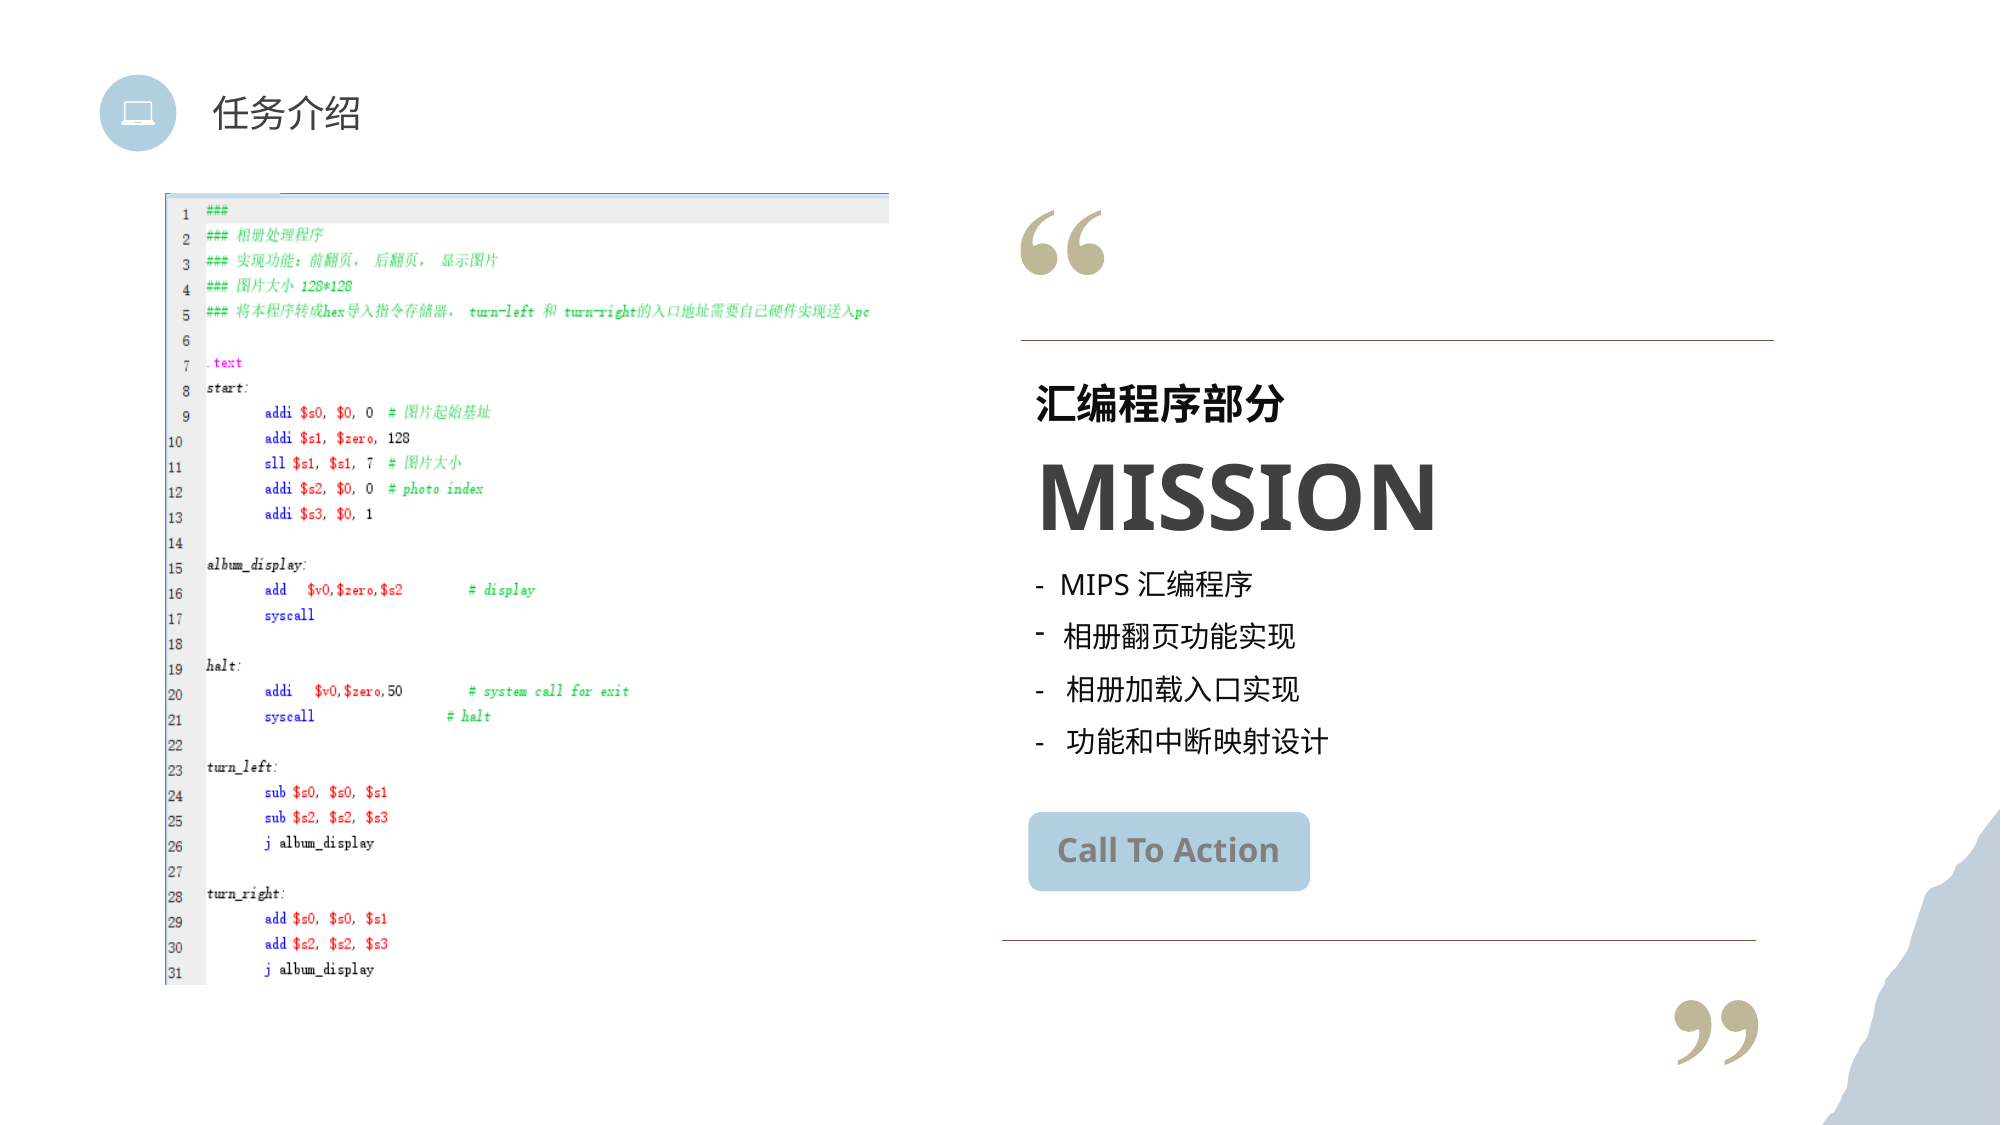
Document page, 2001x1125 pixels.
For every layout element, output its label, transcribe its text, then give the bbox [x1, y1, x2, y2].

text_box [1821, 807, 2000, 1125]
picture [165, 193, 889, 985]
text_box [1019, 208, 1059, 277]
text_box MISSION [1020, 430, 1816, 556]
text_box [1066, 208, 1106, 277]
text_box [1673, 999, 1713, 1067]
text_box [1720, 999, 1760, 1067]
text_box - MIPS汇编程序 相册翻页功能实现 - 相册加载入口实现 - 功能和中断映射设计 [1020, 541, 1774, 766]
text_box 任务介绍 [197, 82, 582, 143]
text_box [99, 74, 177, 152]
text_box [1022, 811, 1315, 892]
text_box 汇编程序部分 [1020, 370, 1535, 436]
